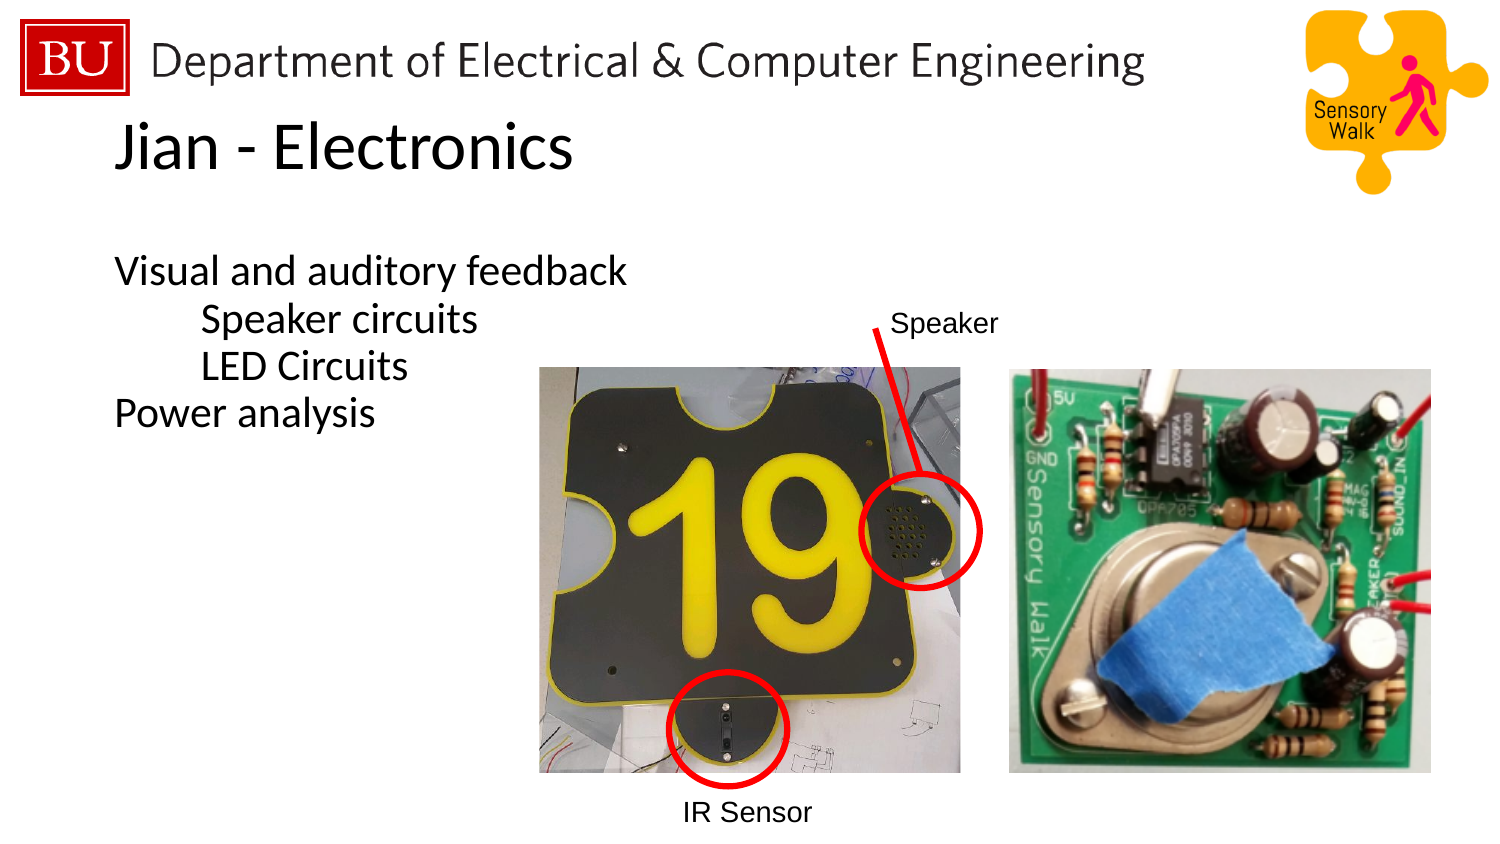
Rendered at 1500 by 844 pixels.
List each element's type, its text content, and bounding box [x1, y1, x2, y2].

picture [1009, 369, 1431, 773]
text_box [874, 328, 921, 475]
text_box [966, 494, 980, 568]
picture [20, 19, 1144, 96]
list Visual and auditory feedback Speaker circuits LED Circuits Power analysis [103, 236, 1397, 773]
picture [1305, 10, 1489, 195]
picture [539, 366, 961, 773]
text_box IR Sensor [667, 782, 833, 844]
title Jian - Electronics [103, 65, 1397, 229]
text_box Speaker [875, 289, 1041, 368]
